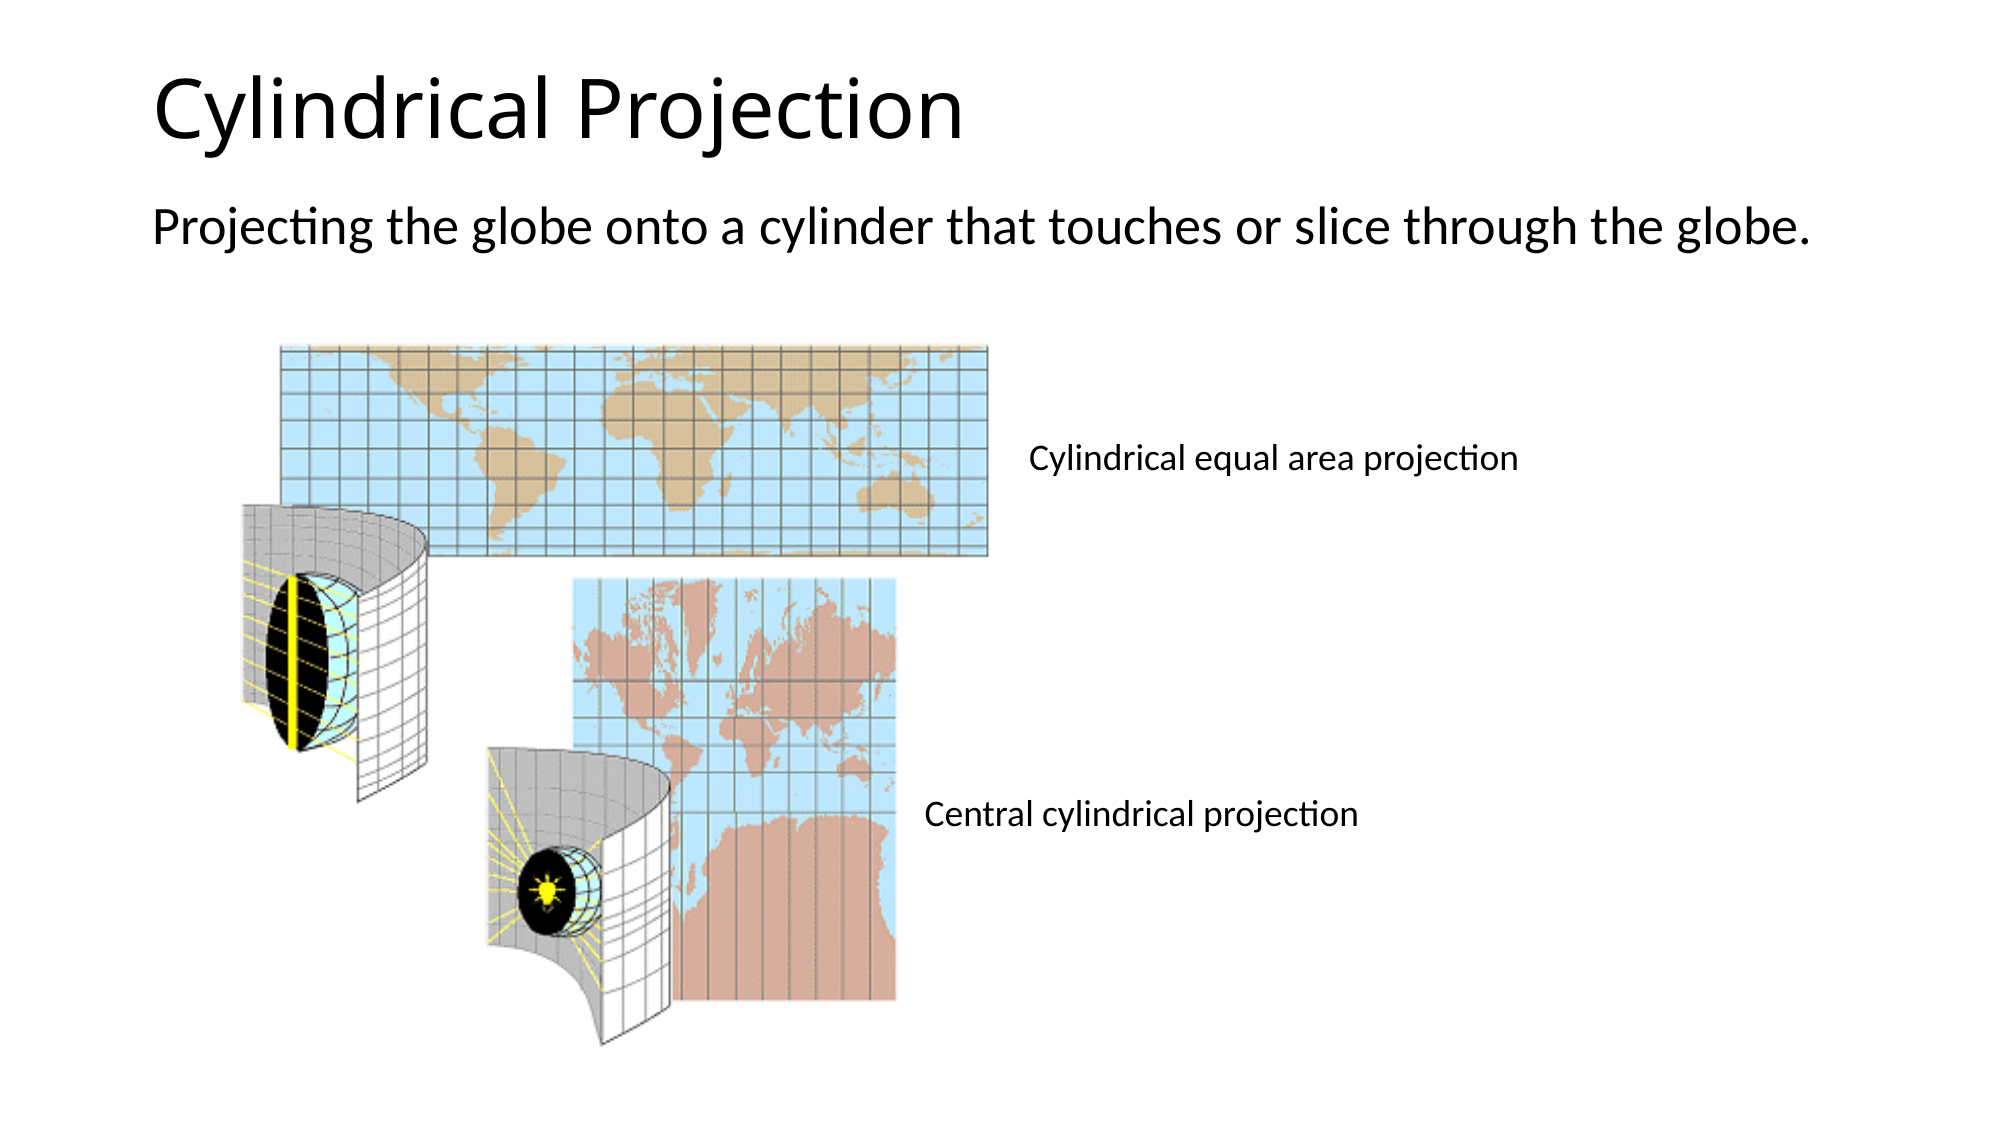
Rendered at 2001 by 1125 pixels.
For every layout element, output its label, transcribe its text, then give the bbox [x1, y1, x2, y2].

text_box Central cylindrical projection [991, 781, 1375, 842]
list Projecting the globe onto a cylinder that touches or slice through the globe. [137, 190, 1863, 333]
title Cylindrical Projection [137, 59, 1863, 165]
text_box Cylindrical equal area projection [1014, 425, 1535, 486]
picture [240, 343, 991, 1049]
